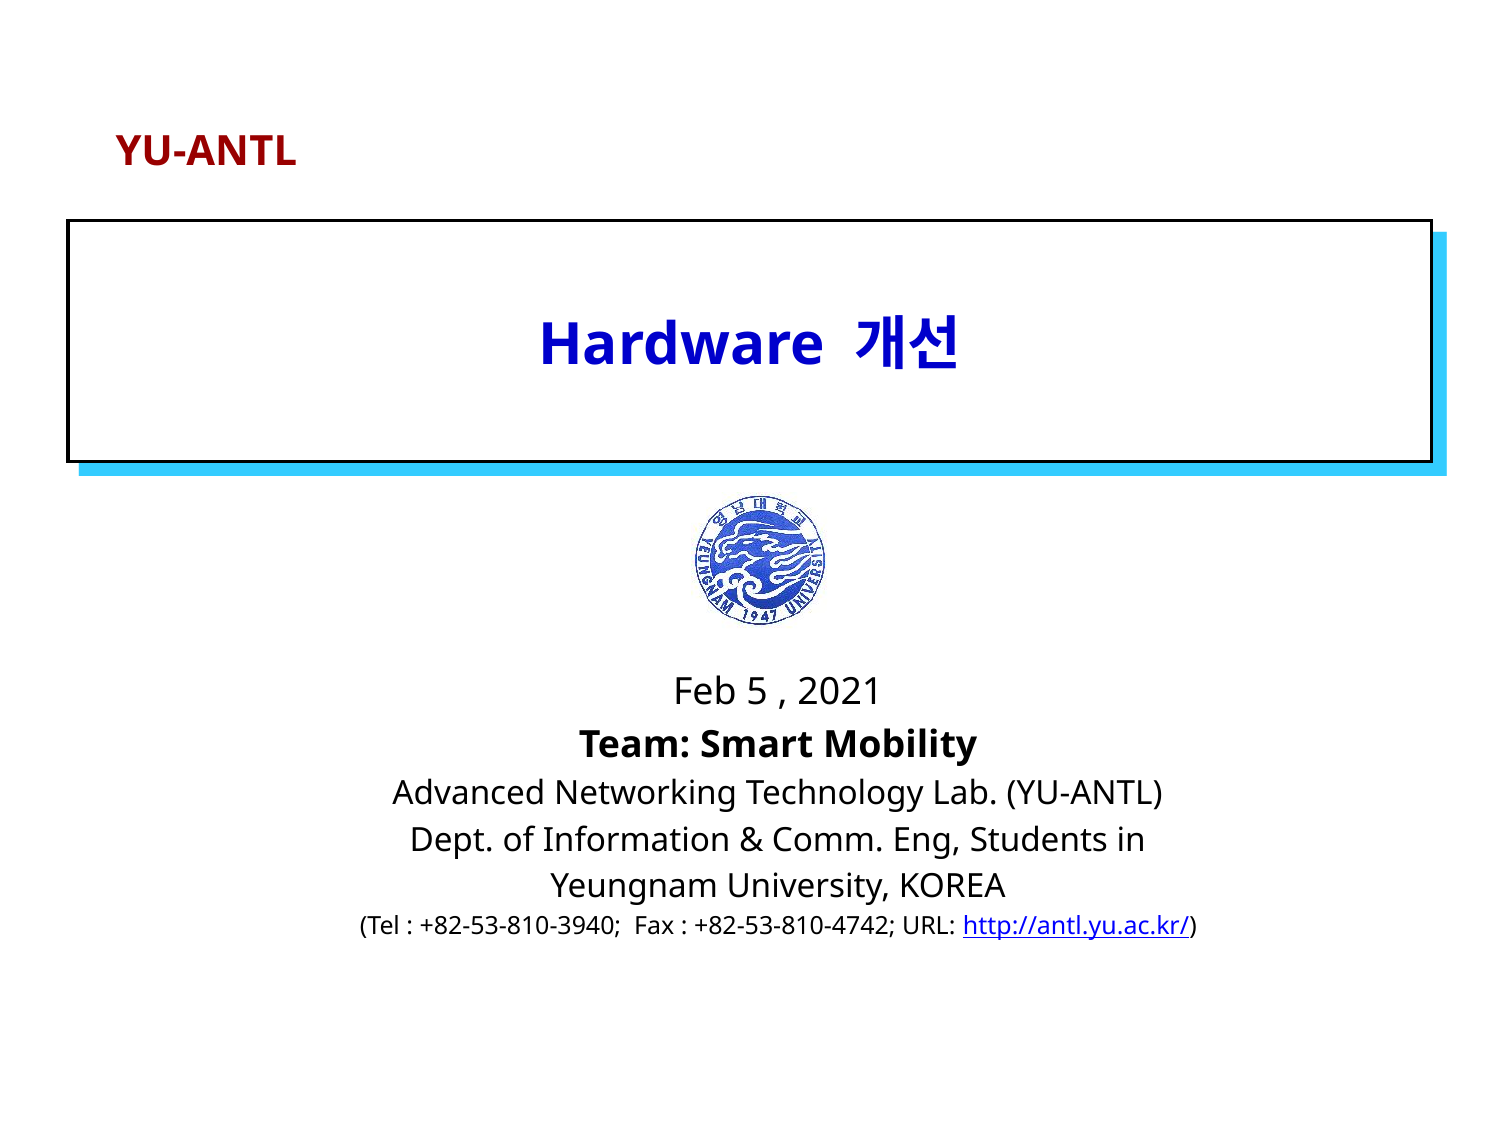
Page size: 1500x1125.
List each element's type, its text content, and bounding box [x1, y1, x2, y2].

title Hardware 개선 [67, 220, 1433, 462]
picture [691, 492, 833, 634]
text_box YU-ANTL [100, 104, 611, 194]
text_box Feb 5 , 2021 Team: Smart Mobility Advanced Networking Technology Lab. (YU-ANTL) Dept. of Information & Comm. Eng, Students in Yeungnam University, KOREA (Tel : +82-53-810-3940; Fax : +82-53-810-4742; URL: http://antl.yu.ac.kr/) [209, 659, 1348, 948]
